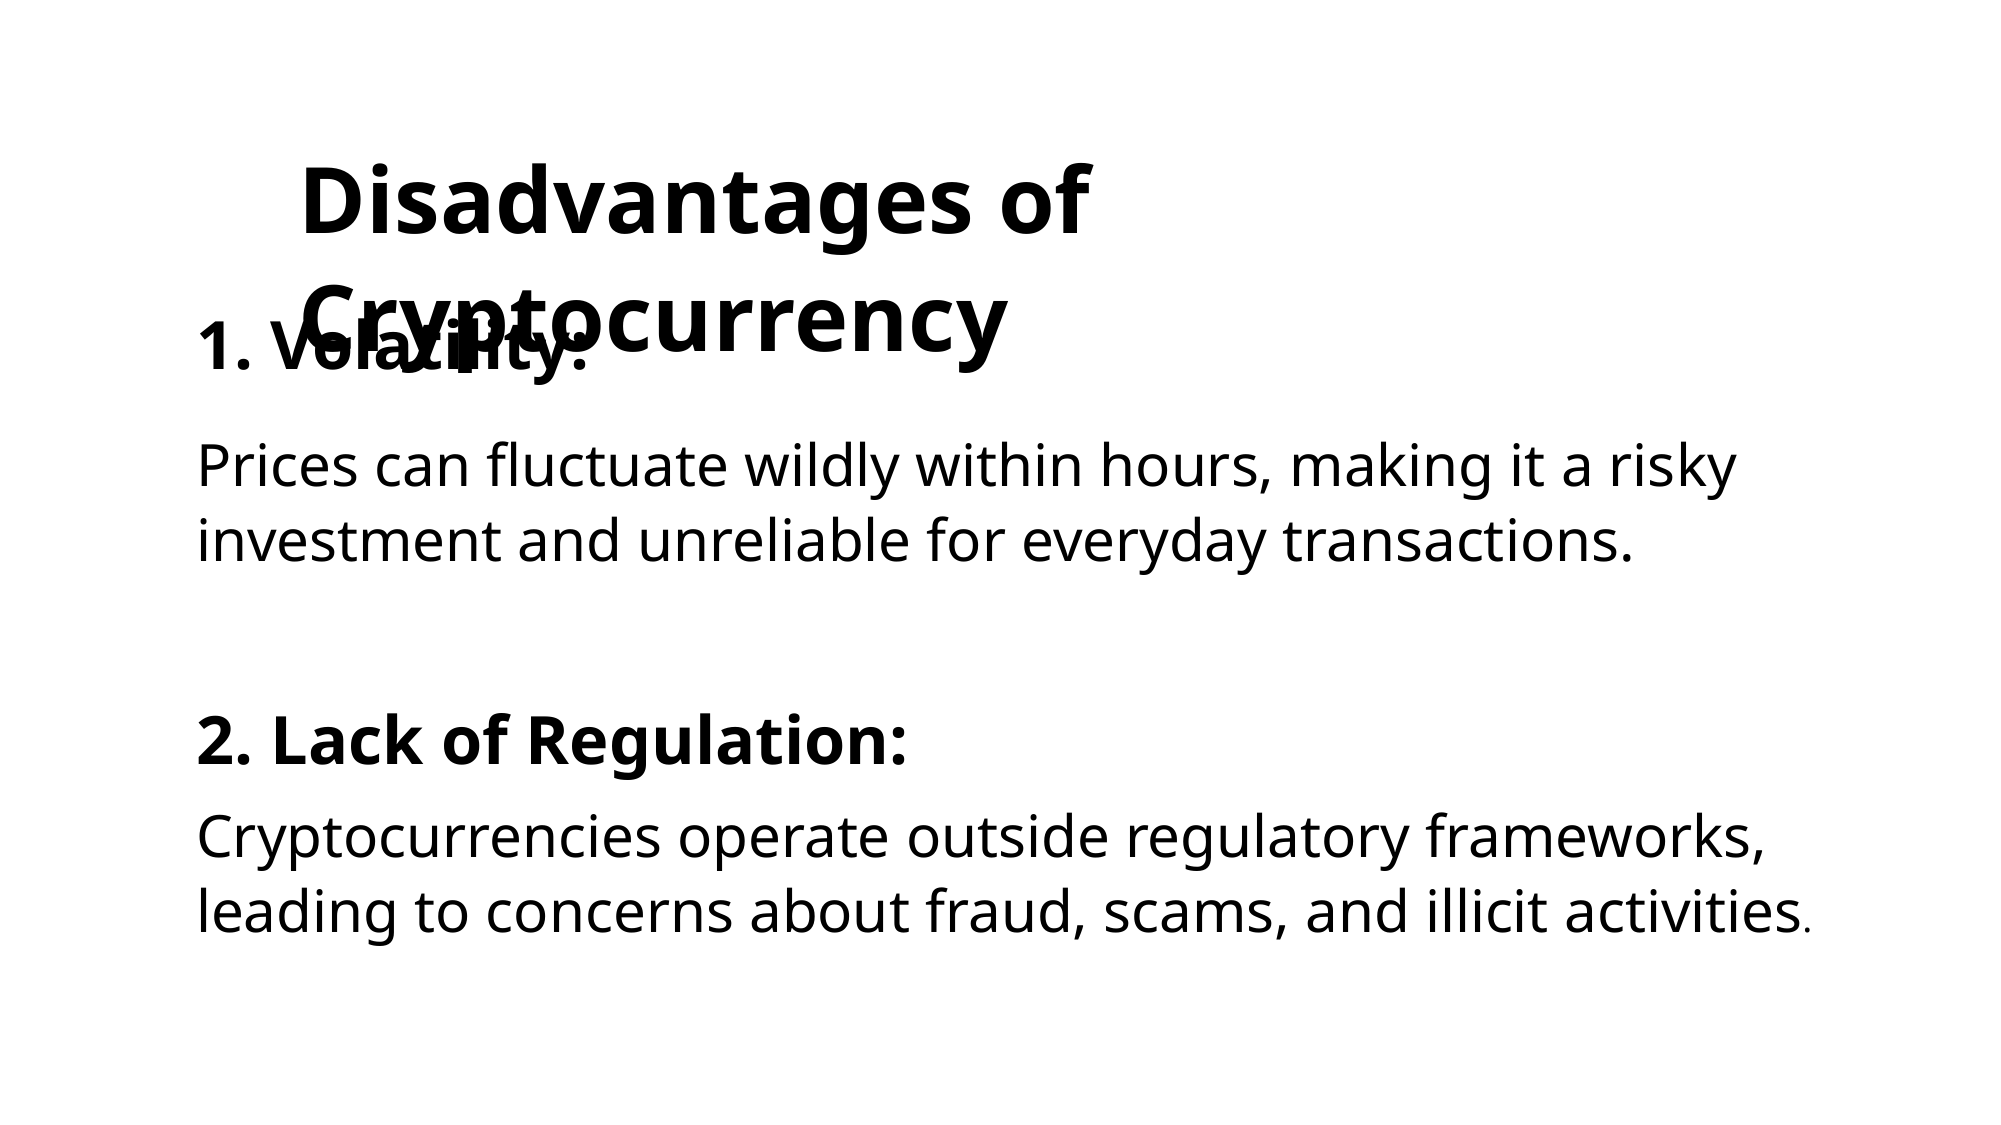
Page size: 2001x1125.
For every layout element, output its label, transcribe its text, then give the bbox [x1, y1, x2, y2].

text_box Disadvantages of Cryptocurrency [284, 126, 1741, 377]
text_box Prices can fluctuate wildly within hours, making it a risky investment and unreliable for everyday transactions. 2. Lack of Regulation: Cryptocurrencies operate outside regulatory frameworks, leading to concerns about fraud, scams, and illicit activities. [181, 416, 1978, 952]
text_box 1. Volatility: [181, 224, 1182, 390]
